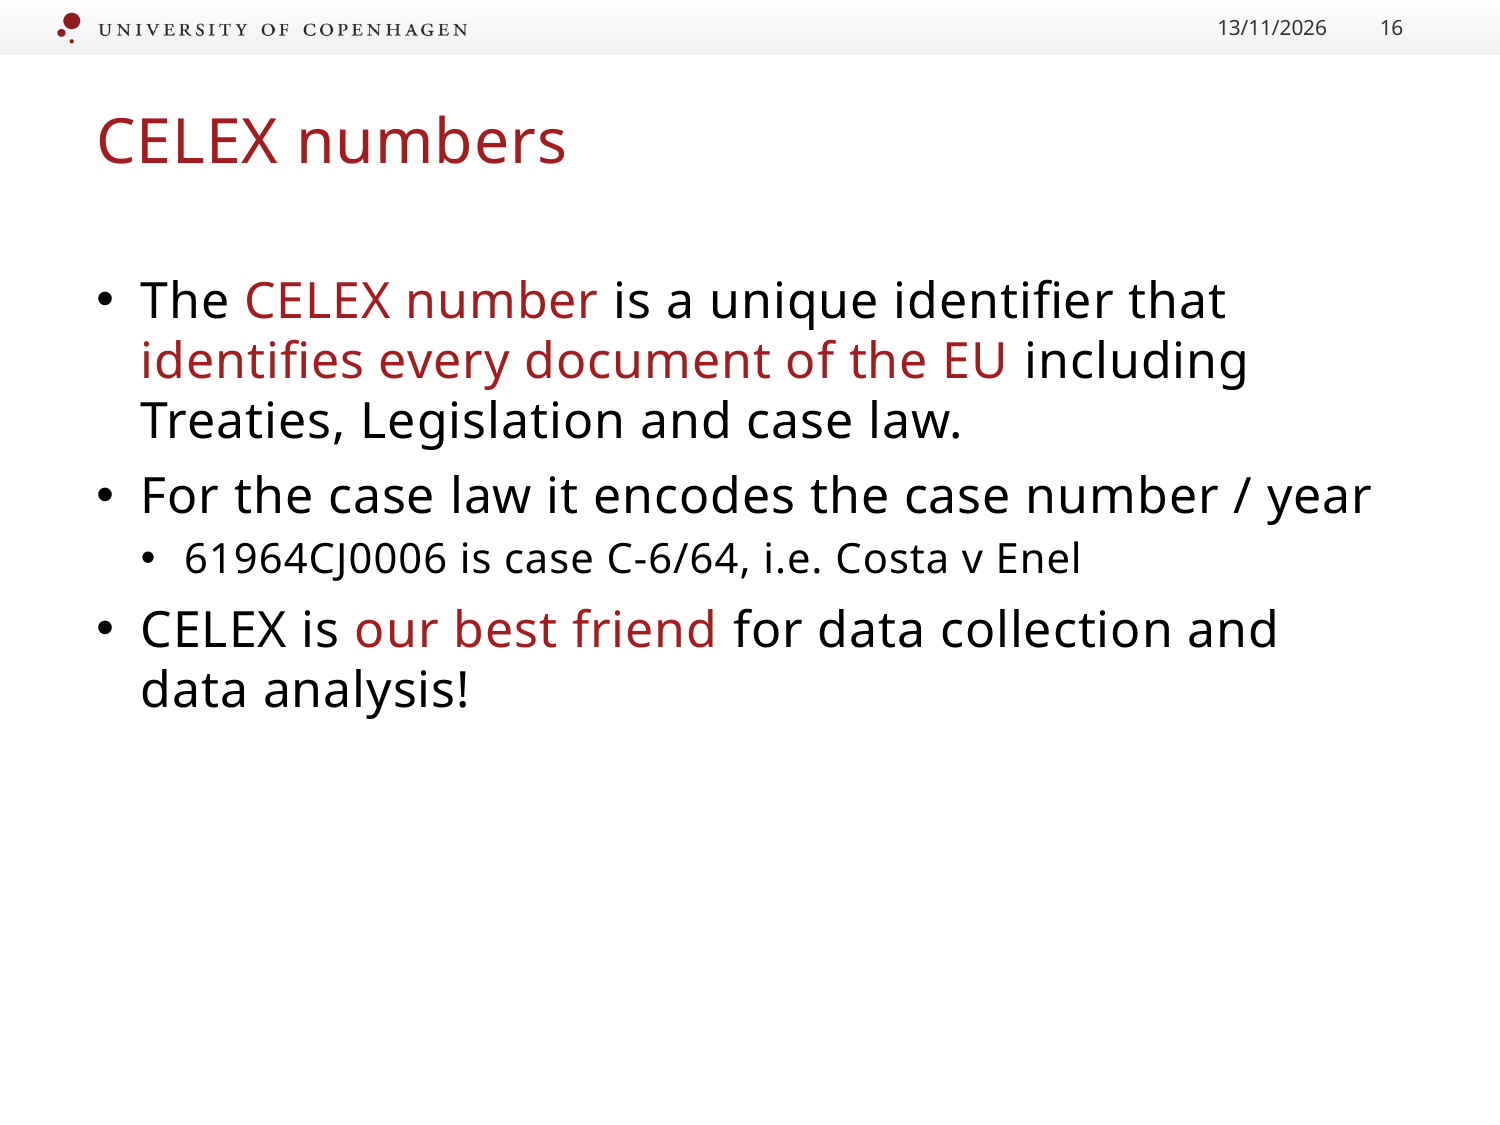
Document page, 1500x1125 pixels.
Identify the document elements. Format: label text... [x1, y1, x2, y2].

list The CELEX number is a unique identifier that identifies every document of the EU including Treaties, Legislation and case law. For the case law it encodes the case number / year 61964CJ0006 is case C-6/64, i.e. Costa v Enel CELEX is our best friend for data collection and data analysis! [96, 268, 1404, 1034]
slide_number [1193, 14, 1327, 43]
picture [92, 15, 475, 42]
title CELEX numbers [96, 101, 1404, 244]
slide_number 16 [1341, 14, 1404, 43]
